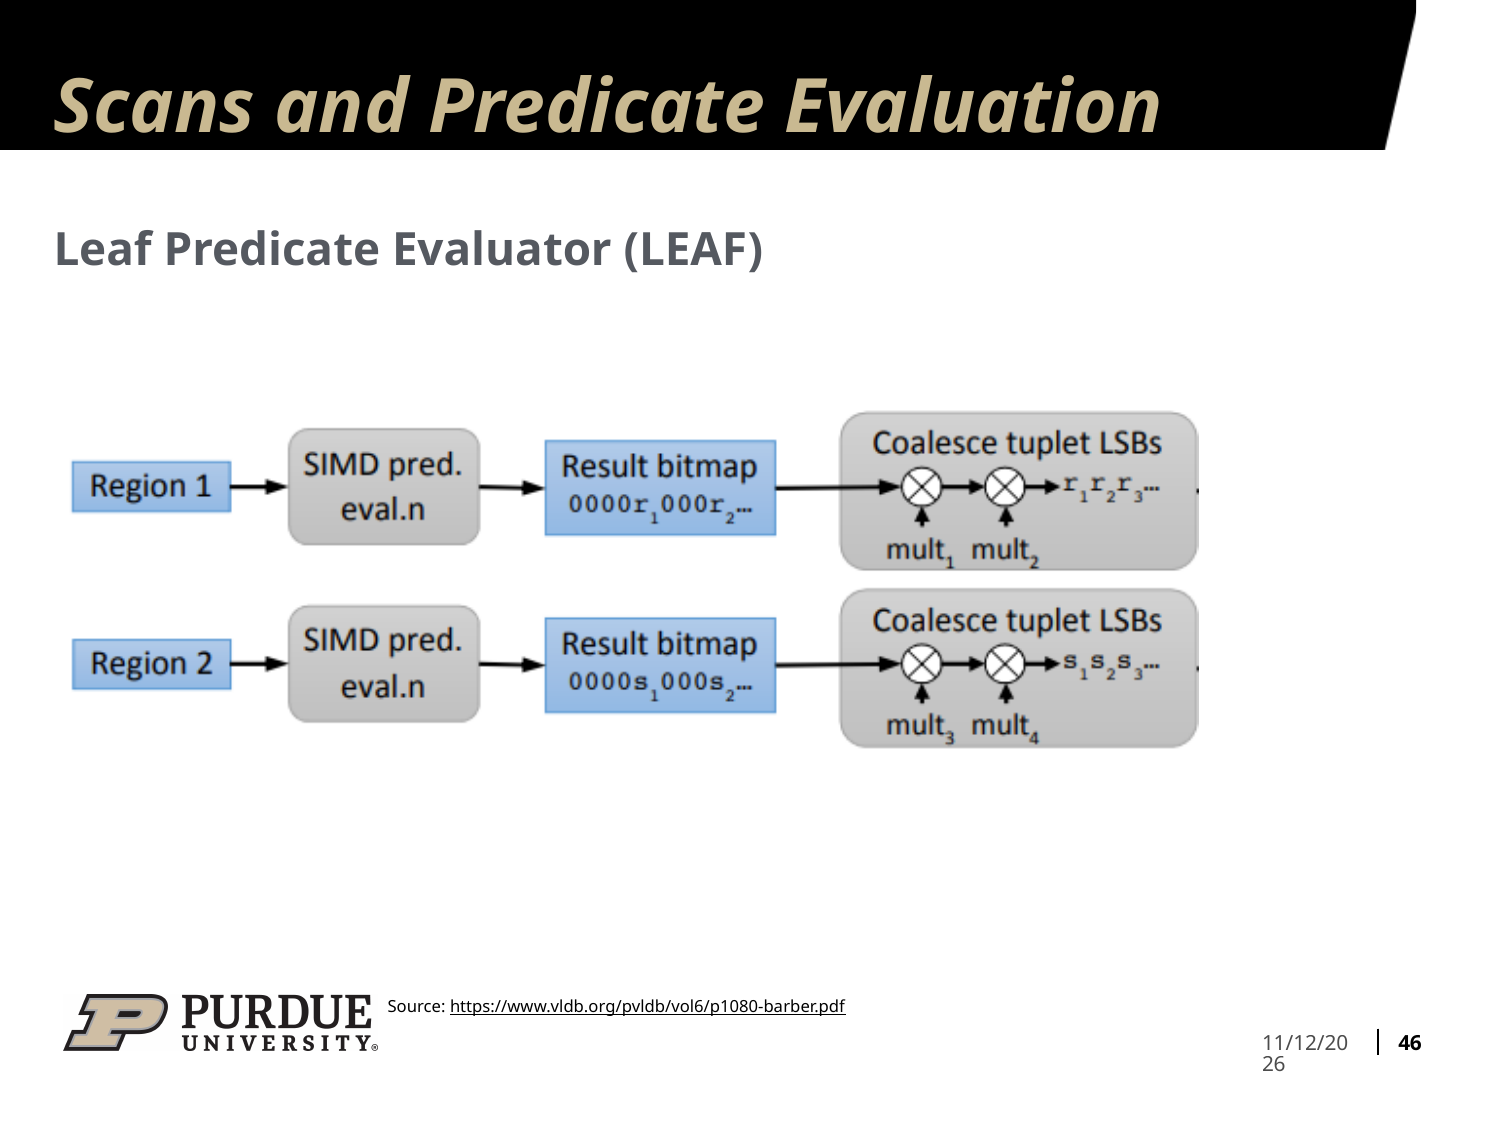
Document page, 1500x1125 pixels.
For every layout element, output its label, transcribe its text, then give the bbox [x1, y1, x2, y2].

picture [53, 374, 1199, 772]
picture [63, 994, 378, 1051]
title Scans and Predicate Evaluation [51, 65, 1193, 235]
subtitle Leaf Predicate Evaluator (LEAF) [53, 219, 951, 276]
slide_number 46 [1380, 1013, 1441, 1074]
text_box Source: https://www.vldb.org/pvldb/vol6/p1080-barber.pdf [372, 988, 1257, 1046]
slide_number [1247, 1017, 1375, 1071]
